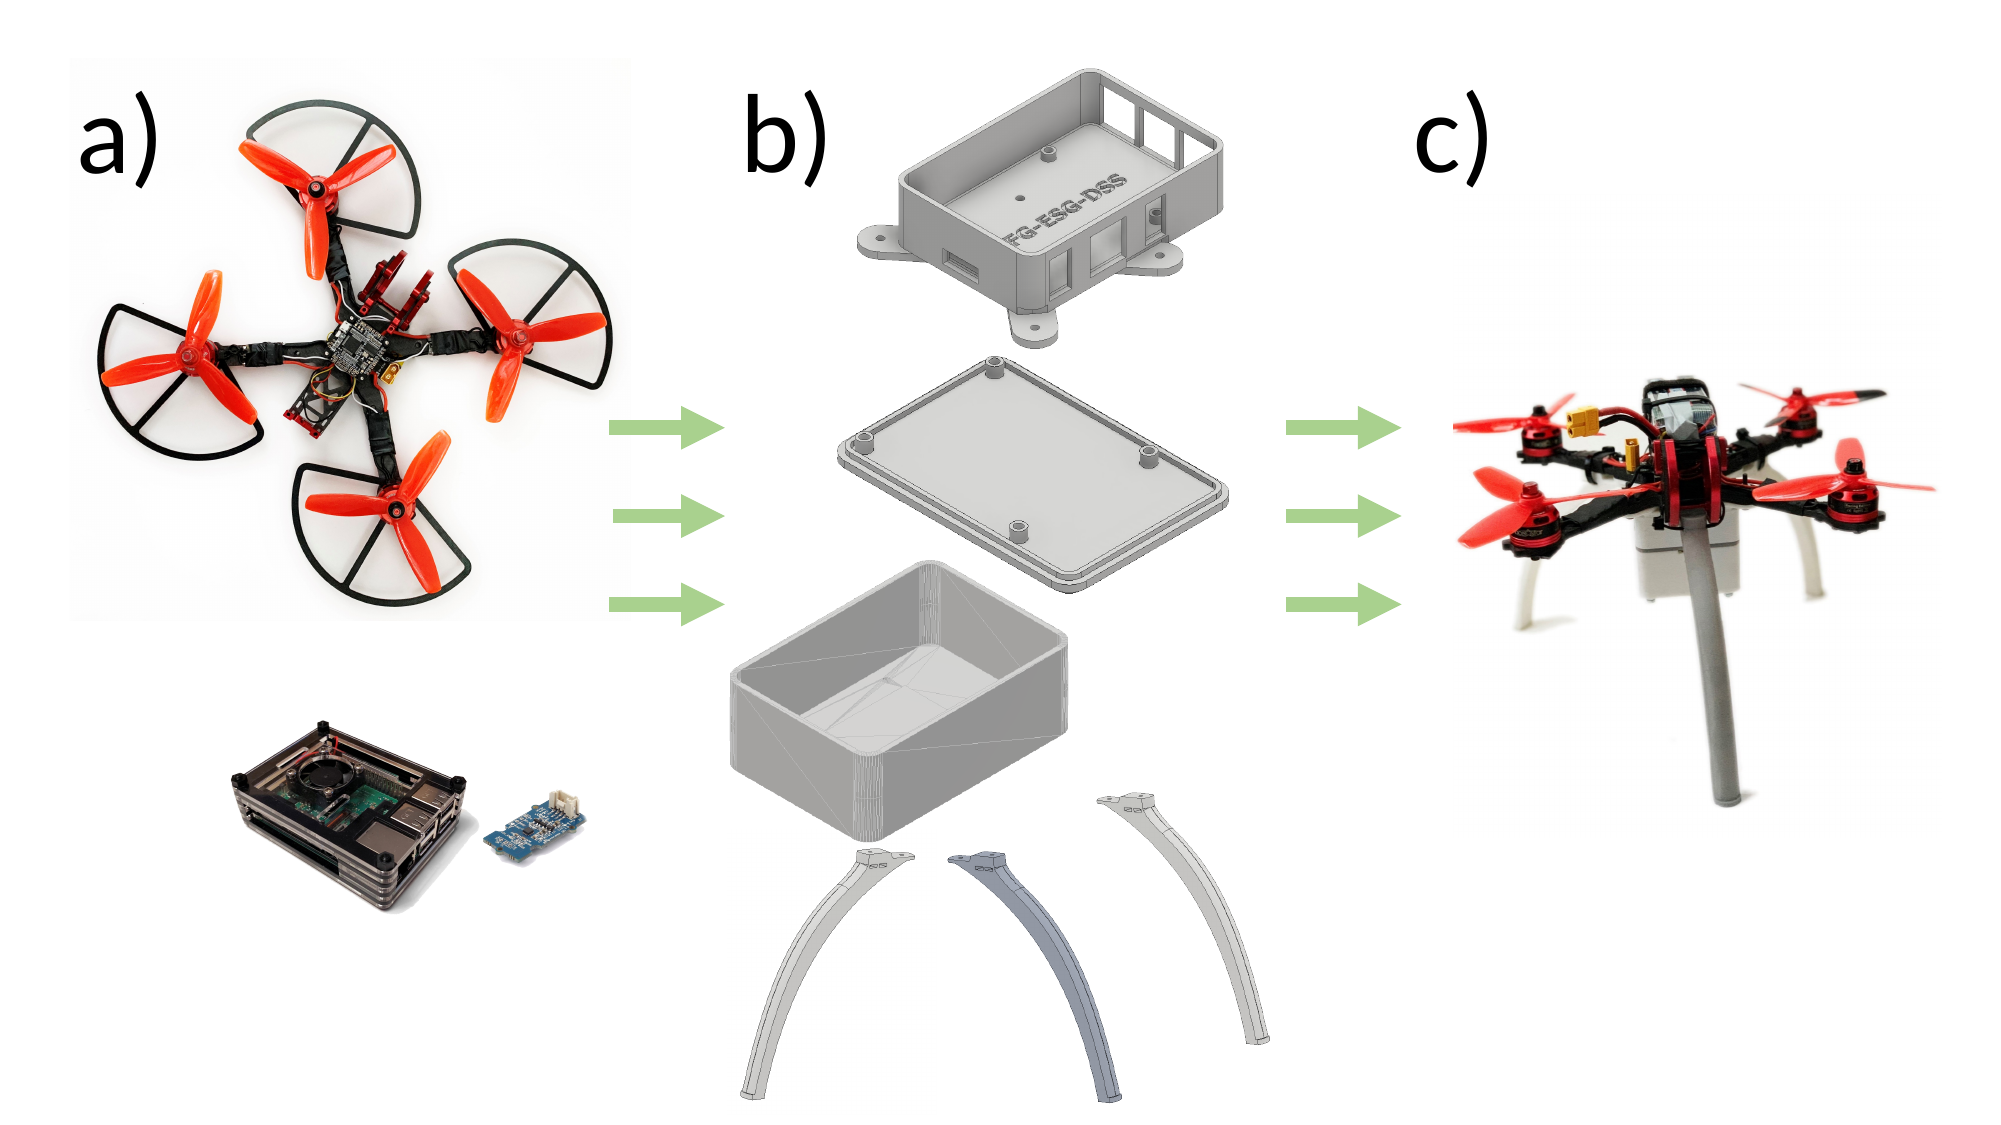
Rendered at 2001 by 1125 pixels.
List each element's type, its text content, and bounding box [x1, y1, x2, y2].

text_box b) [725, 52, 849, 203]
picture [1453, 194, 1942, 838]
text_box c) [1398, 52, 1511, 203]
picture [69, 58, 631, 621]
picture [691, 58, 1283, 1118]
text_box a) [61, 53, 180, 204]
picture [132, 669, 613, 1006]
